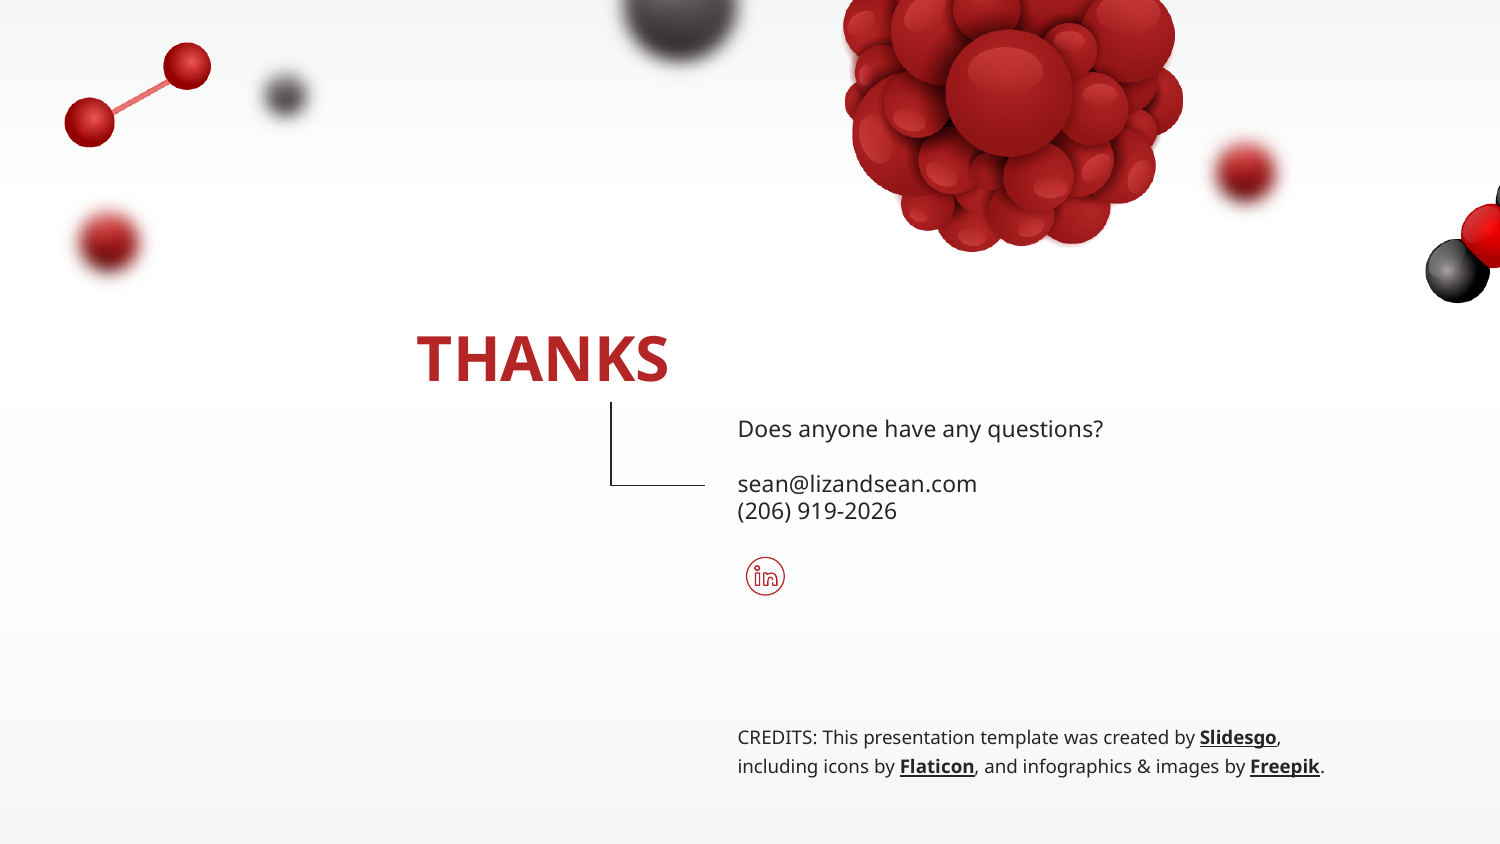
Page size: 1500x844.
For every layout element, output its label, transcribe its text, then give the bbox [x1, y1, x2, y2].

subtitle Does anyone have any questions? sean@lizandsean.com (206) 919-2026 [722, 361, 1148, 577]
title THANKS [354, 290, 686, 409]
picture [0, 0, 1500, 844]
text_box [745, 556, 786, 596]
text_box [610, 401, 705, 486]
